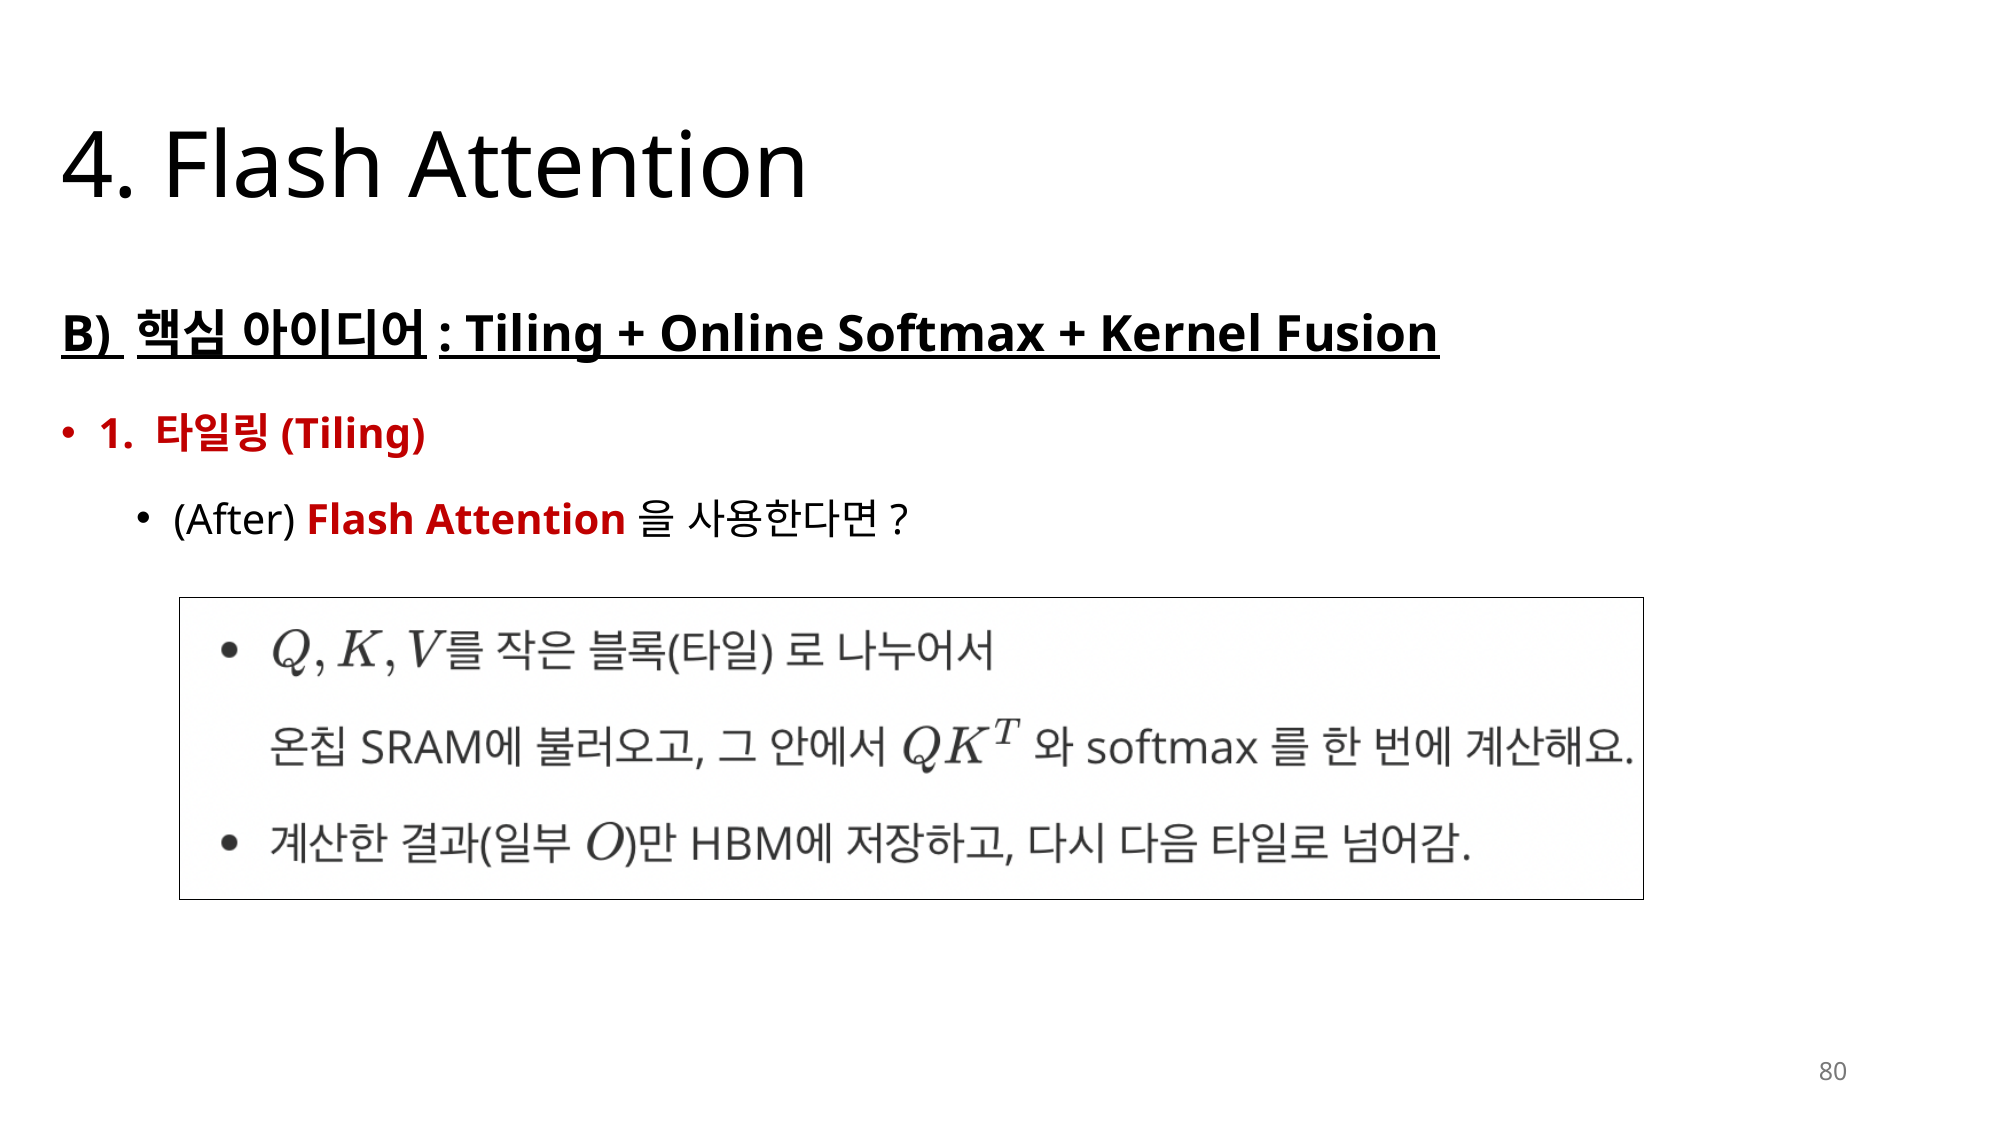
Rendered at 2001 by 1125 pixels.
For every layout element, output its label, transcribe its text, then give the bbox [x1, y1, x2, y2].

list B) 핵심 아이디어: Tiling + Online Softmax + Kernel Fusion 1. 타일링(Tiling) (After) Flash Attention을 사용한다면? [46, 263, 2000, 1083]
slide_number 80 [1412, 1042, 1863, 1103]
picture [178, 597, 1644, 901]
title 4. Flash Attention [46, 101, 1957, 235]
